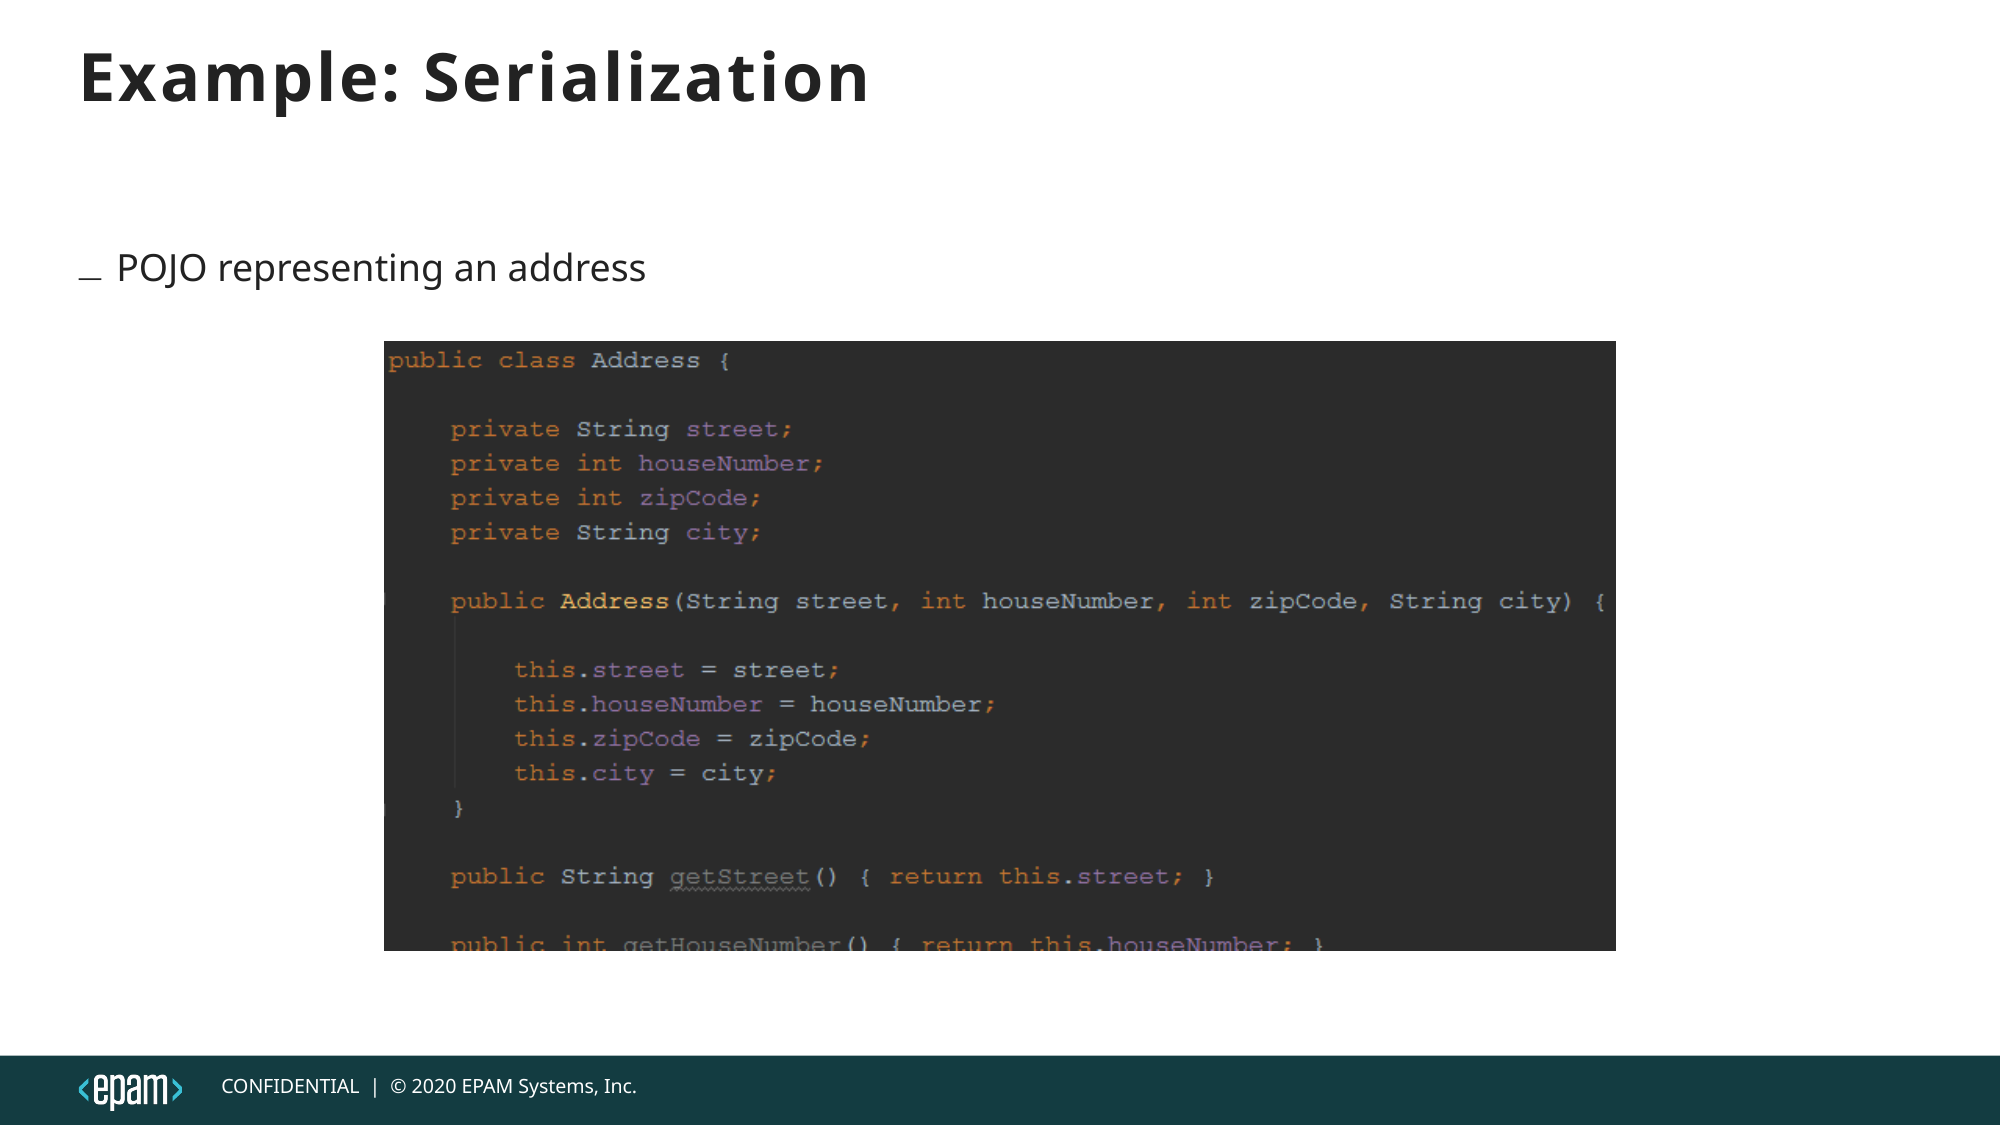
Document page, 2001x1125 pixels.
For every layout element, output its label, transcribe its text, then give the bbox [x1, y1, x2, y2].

list POJO representing an address [78, 244, 1922, 988]
picture [384, 341, 1616, 951]
title Example: Serialization [78, 41, 1922, 108]
